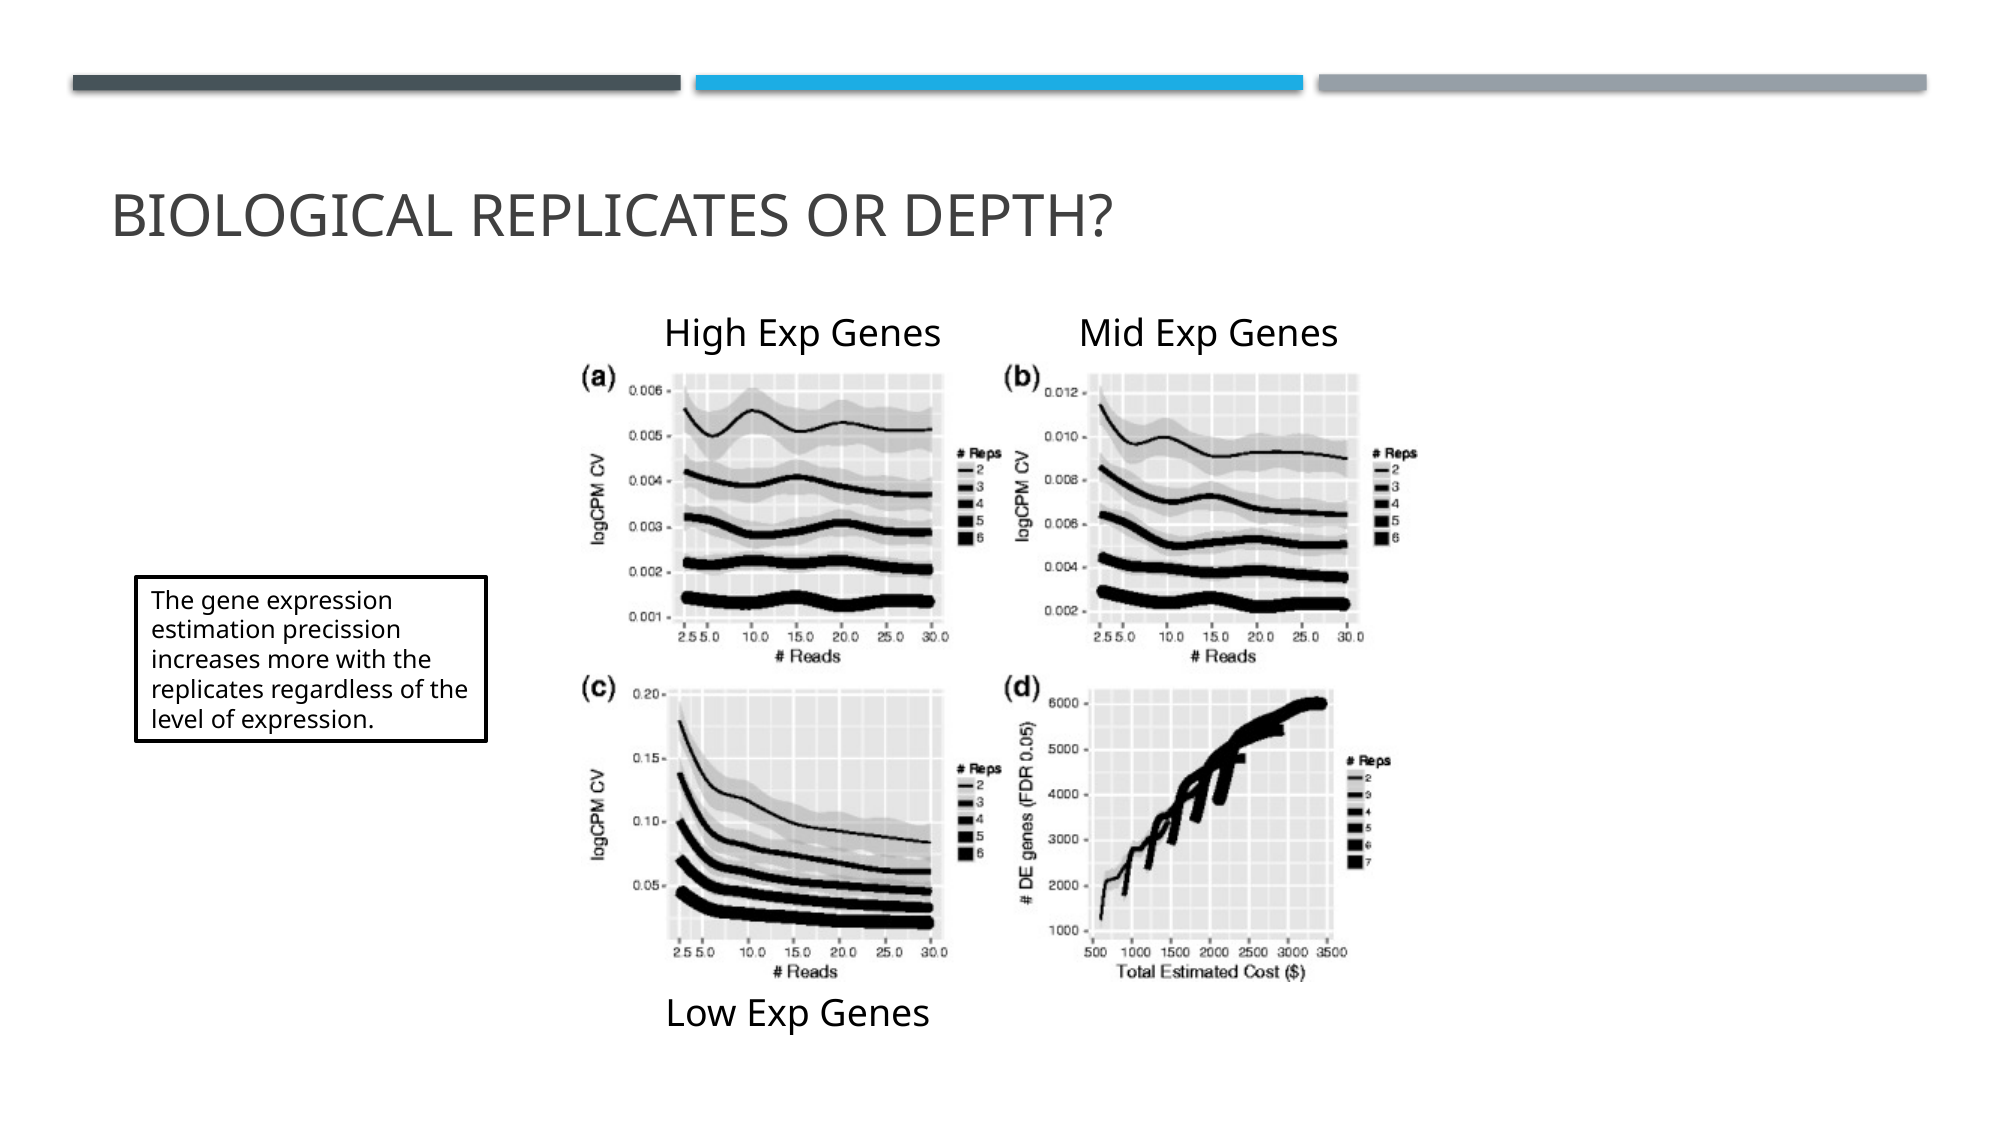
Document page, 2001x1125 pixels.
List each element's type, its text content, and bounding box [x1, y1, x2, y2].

picture [580, 361, 1418, 983]
text_box Mid Exp Genes [1063, 311, 1355, 360]
text_box High Exp Genes [649, 311, 957, 360]
text_box The gene expression estimation precission increases more with the replicates regardless of the level of expression. [134, 575, 488, 743]
text_box BIOLOGICAL replIcates or depth? [95, 115, 1905, 311]
text_box Low Exp Genes [650, 990, 946, 1042]
